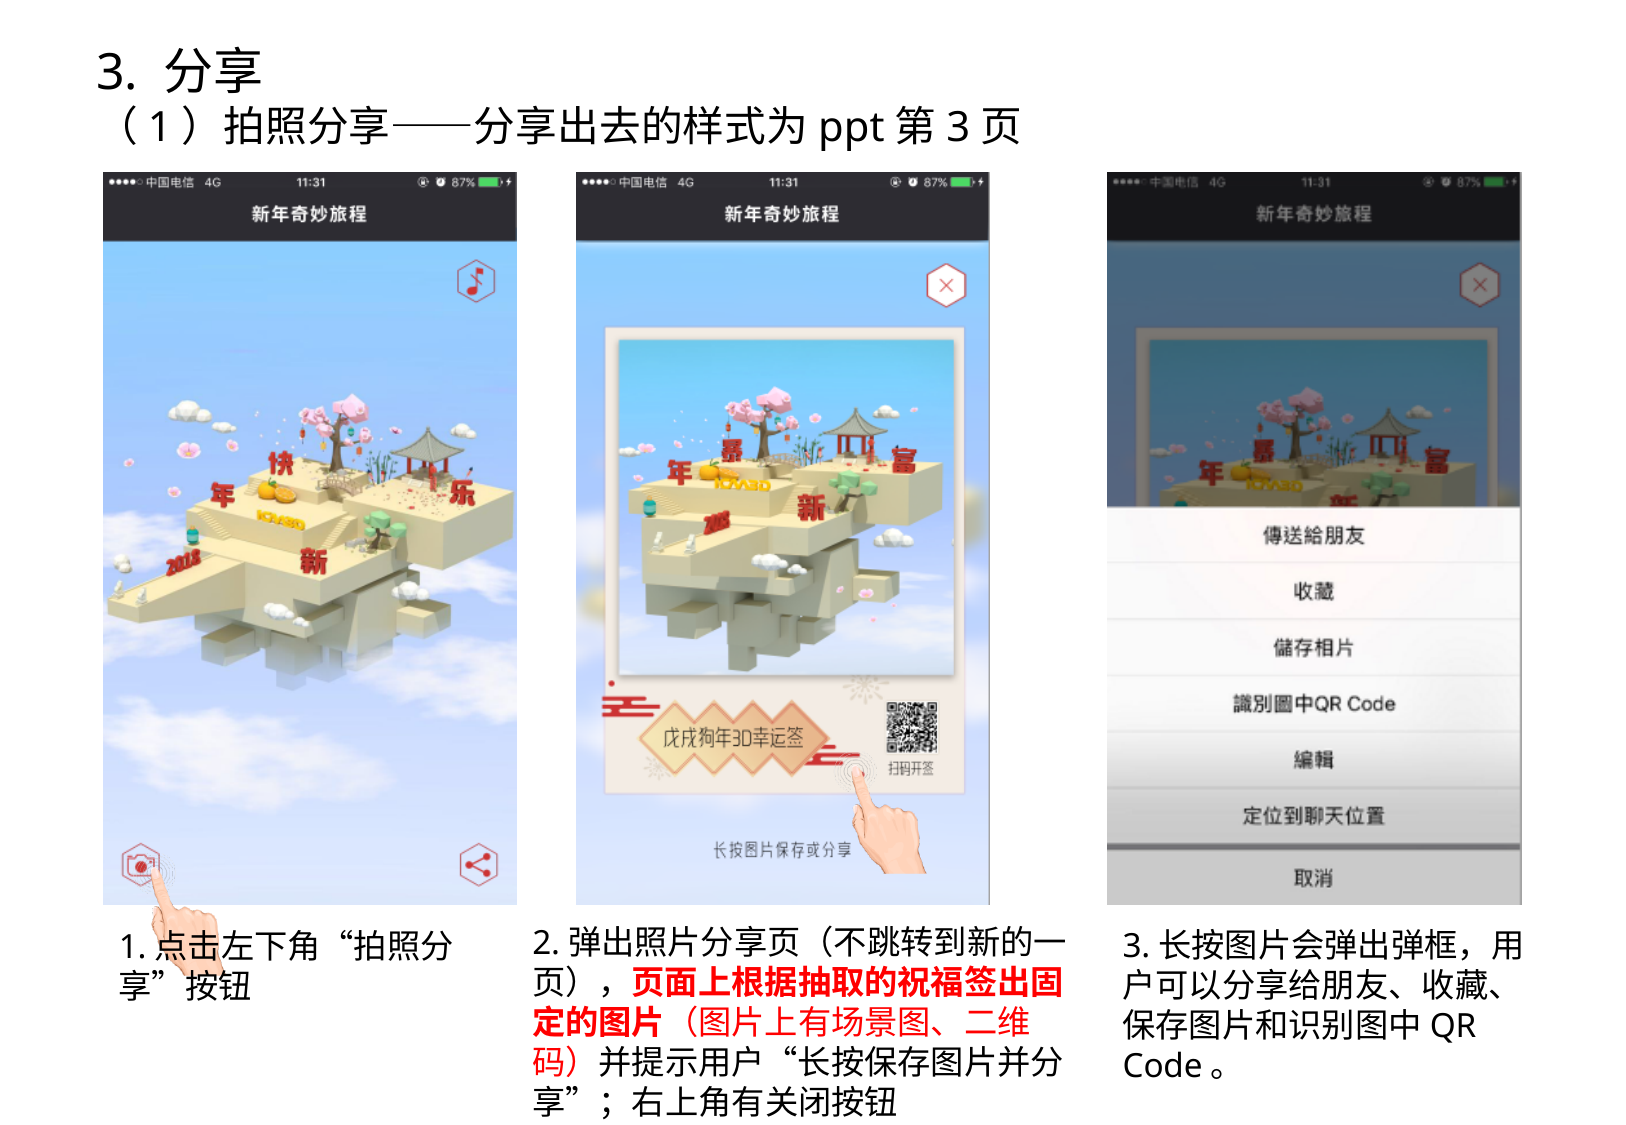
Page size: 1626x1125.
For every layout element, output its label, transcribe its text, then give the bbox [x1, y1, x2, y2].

text_box 2.弹出照片分享页（不跳转到新的一页），页面上根据抽取的祝福签出固定的图片（图片上有场景图、二维码）并提示用户“长按保存图片并分享”；右上角有关闭按钮 [517, 913, 1096, 1125]
text_box 3.长按图片会弹出弹框，用户可以分享给朋友、收藏、保存图片和识别图中QR Code。 [1107, 916, 1557, 1092]
picture [1107, 172, 1522, 906]
title 3. 分享 （1）拍照分享——分享出去的样式为ppt第3页 [81, 19, 1544, 171]
picture [575, 172, 990, 905]
picture [103, 172, 517, 977]
text_box 1.点击左下角“拍照分享”按钮 [103, 917, 503, 1013]
